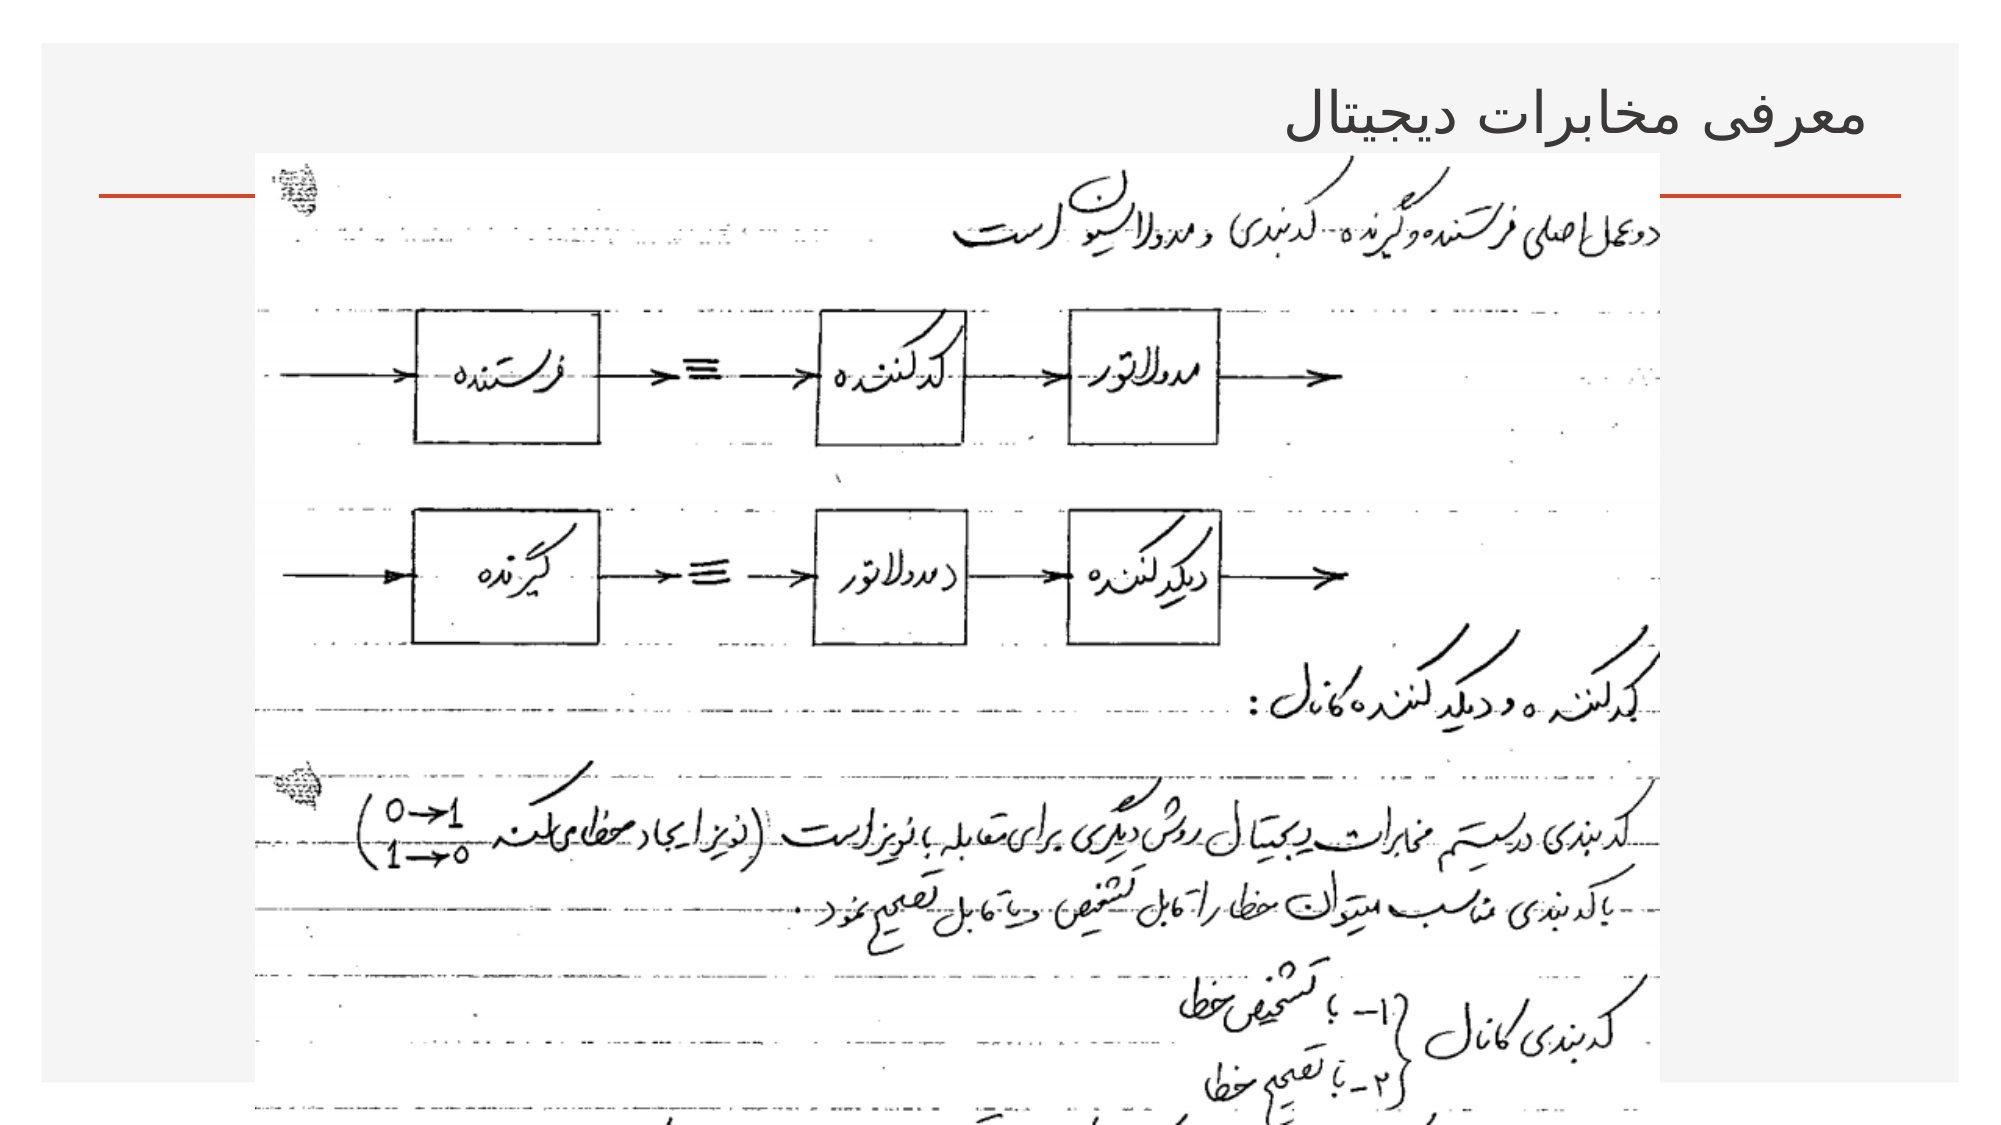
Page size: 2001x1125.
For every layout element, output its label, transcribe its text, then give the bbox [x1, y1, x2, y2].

picture [255, 153, 1660, 1125]
title معرفی مخابرات دیجیتال [756, 48, 1885, 154]
